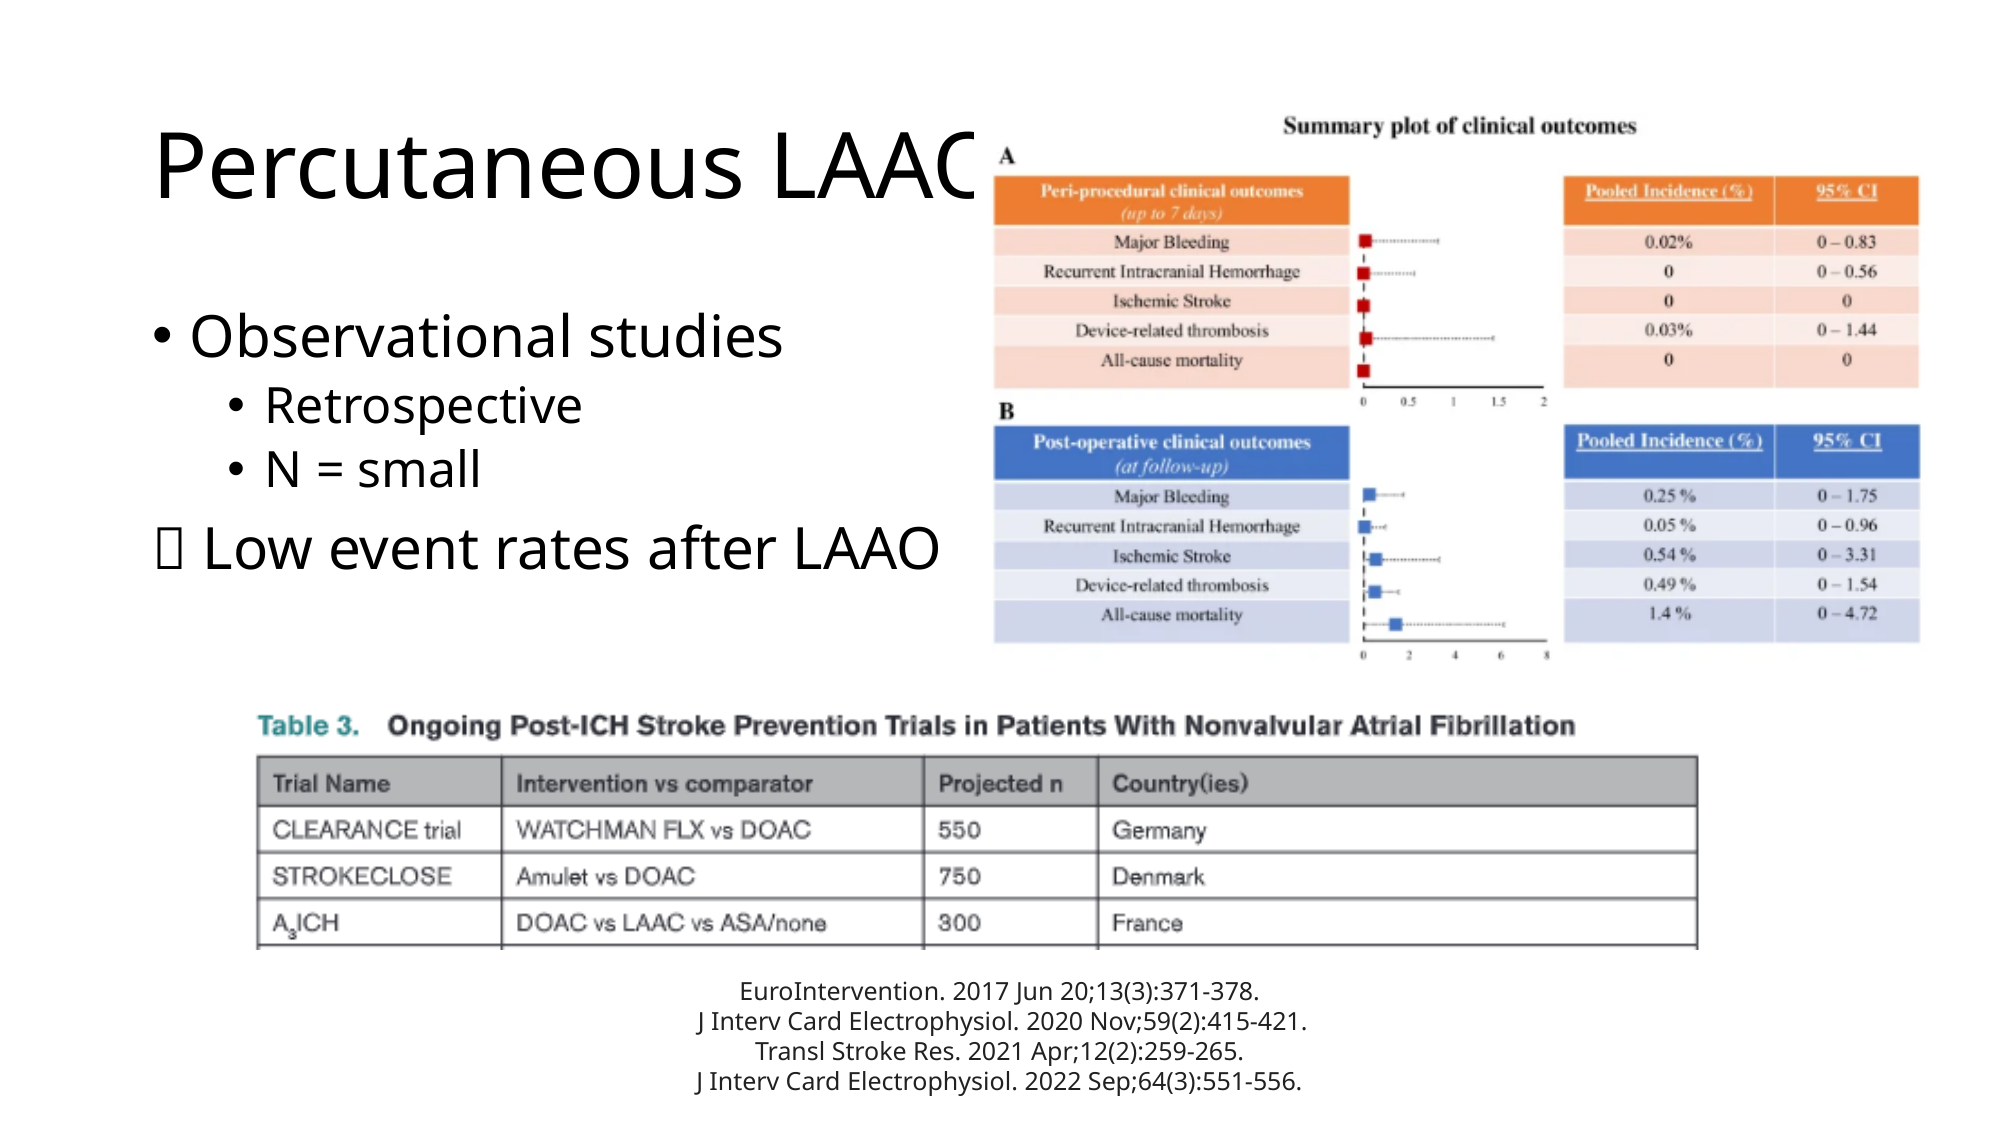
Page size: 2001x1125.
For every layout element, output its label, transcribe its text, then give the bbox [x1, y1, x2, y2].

title Percutaneous LAAO [137, 59, 1863, 278]
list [973, 111, 1937, 667]
list Observational studies Retrospective N = small  Low event rates after LAAO [137, 299, 975, 1014]
picture [242, 702, 1707, 951]
footer EuroIntervention. 2017 Jun 20;13(3):371-378. J Interv Card Electrophysiol. 2020 Nov;59(2):415-421. Transl Stroke Res. 2021 Apr;12(2):259-265. J Interv Card Electrophysiol. 2022 Sep;64(3):551-556. [662, 967, 1338, 1103]
